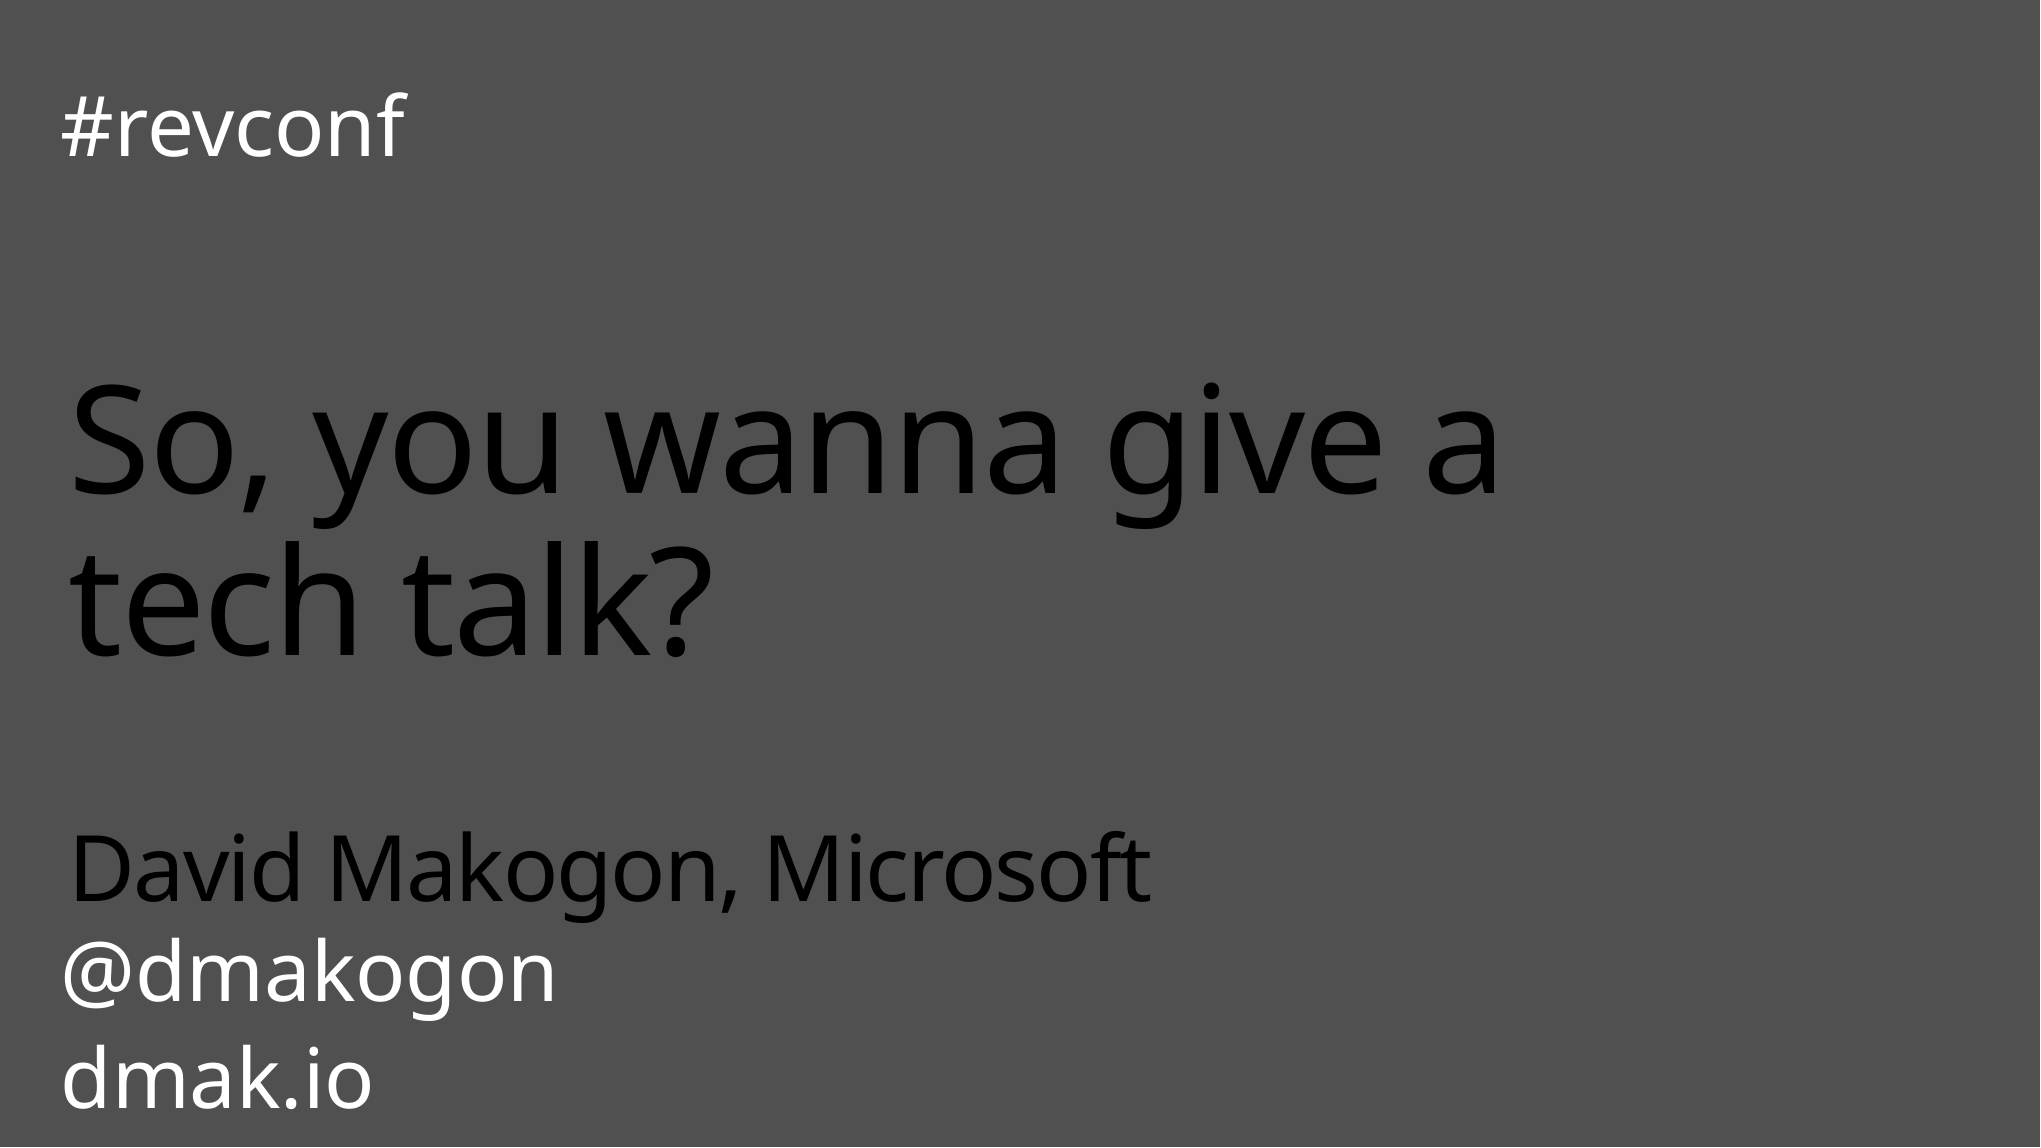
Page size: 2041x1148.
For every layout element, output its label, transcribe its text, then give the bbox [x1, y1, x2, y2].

title So, you wanna give a tech talk? David Makogon, Microsoft [45, 348, 1996, 1106]
text_box @dmakogon dmak.io [46, 922, 670, 1148]
text_box #revconf [46, 77, 1729, 252]
